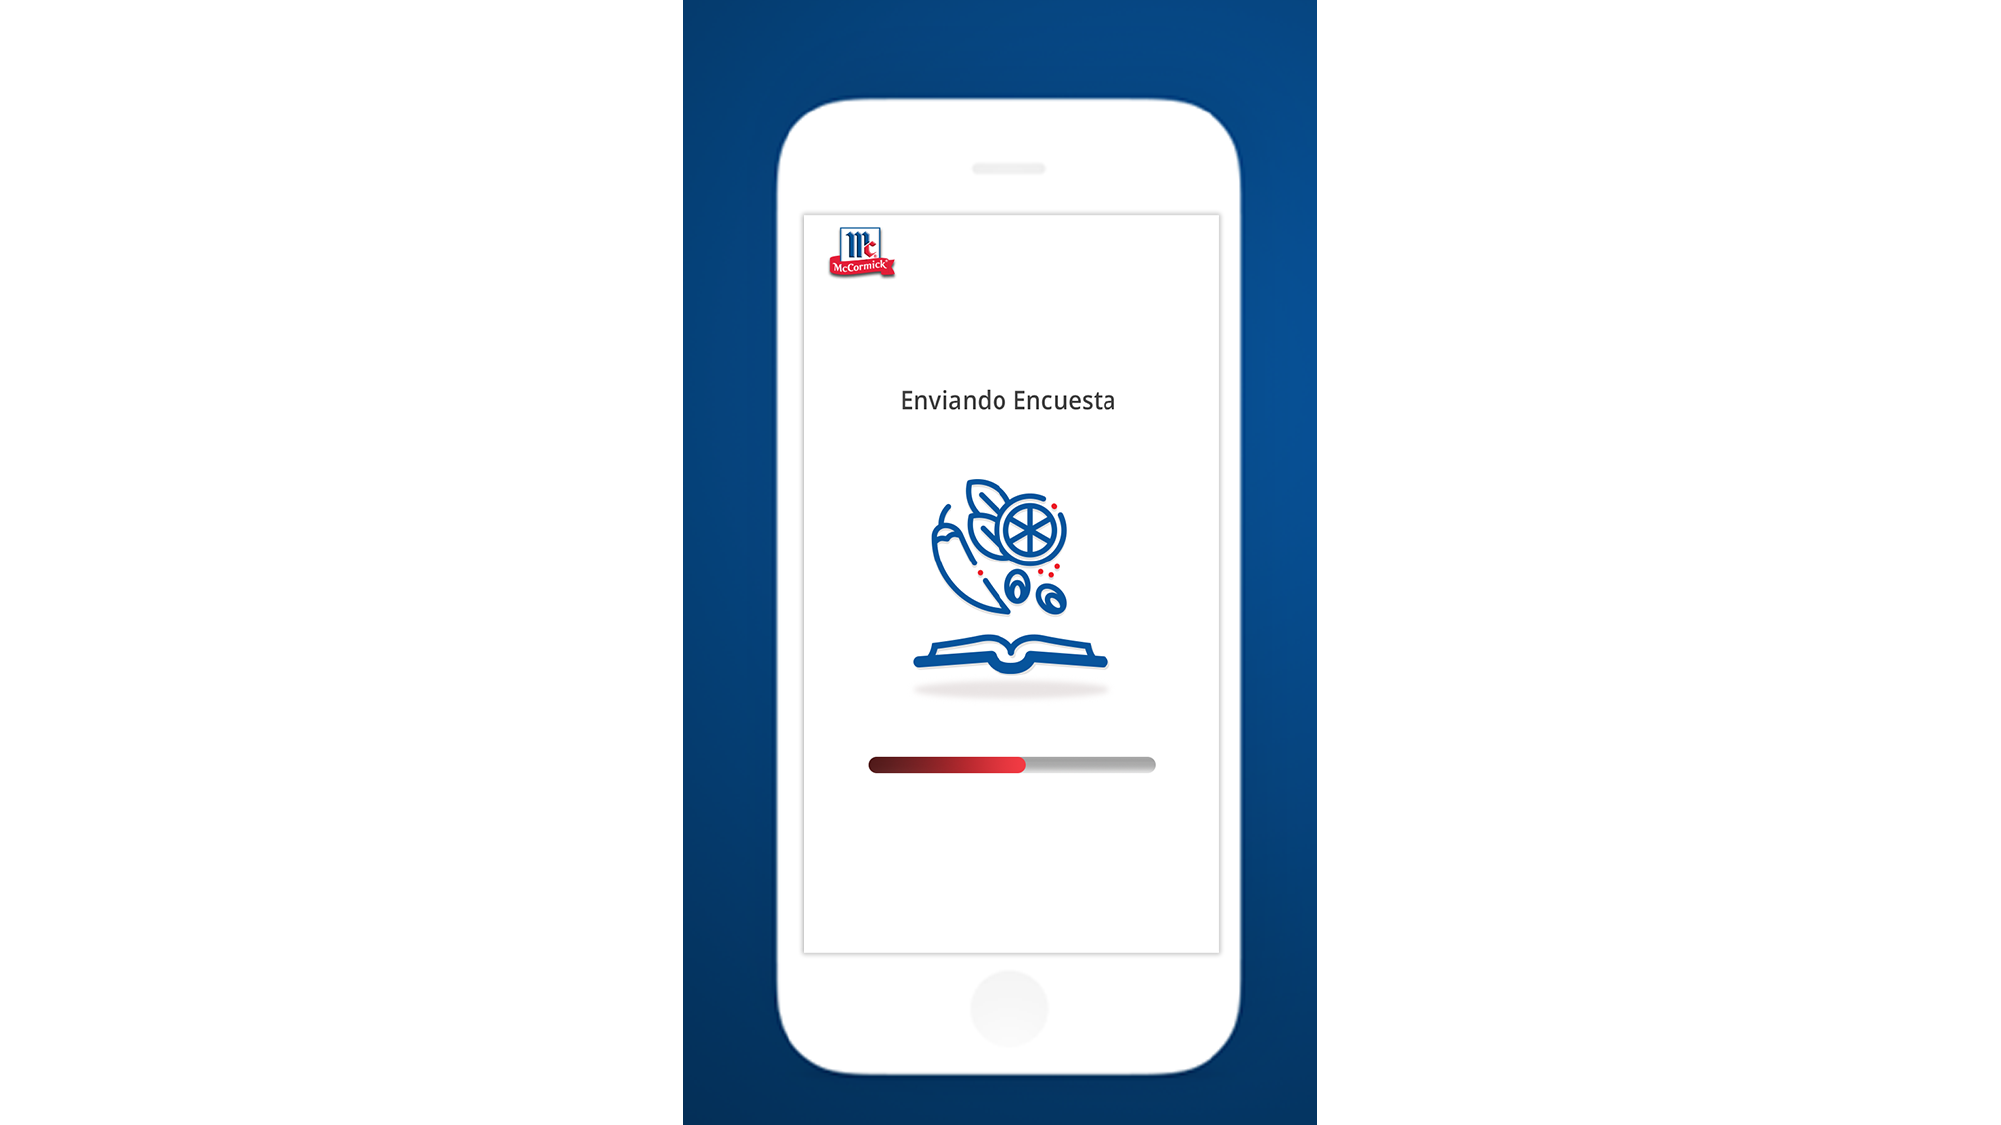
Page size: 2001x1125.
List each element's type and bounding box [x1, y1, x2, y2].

list [682, 0, 1317, 1125]
